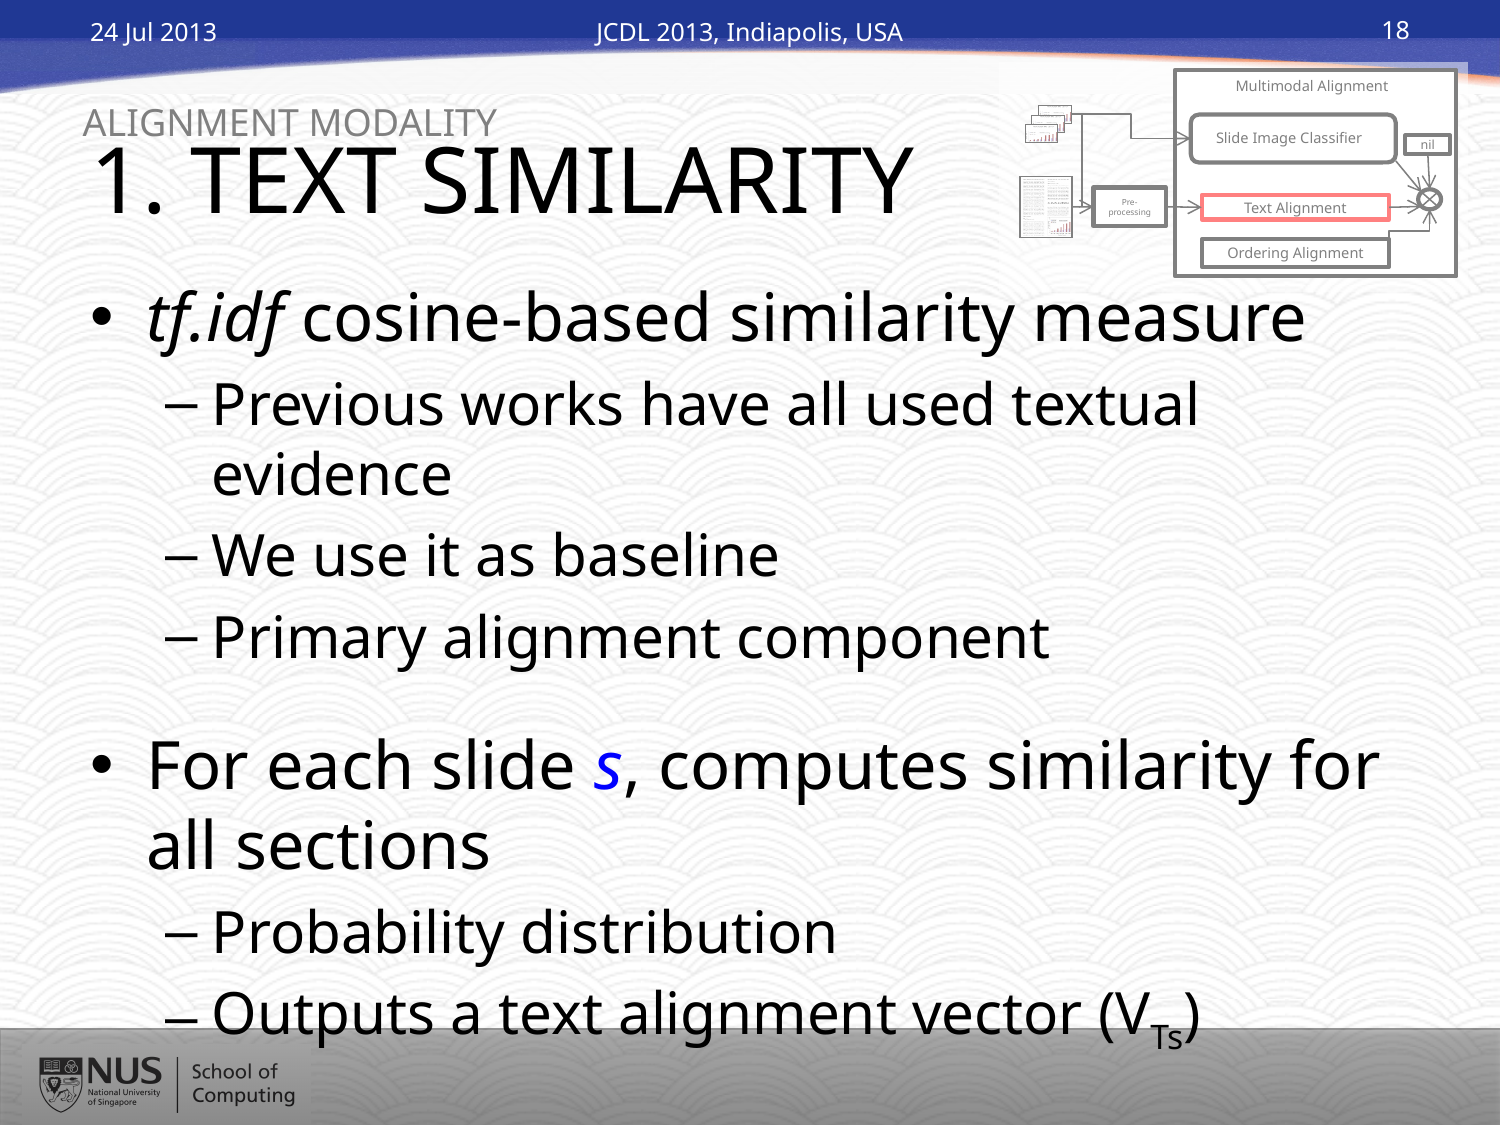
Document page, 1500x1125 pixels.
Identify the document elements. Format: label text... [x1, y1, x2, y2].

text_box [1020, 69, 1457, 277]
text_box [997, 60, 1470, 294]
list tf.idf cosine-based similarity measure Previous works have all used textual evidence We use it as baseline Primary alignment component For each slide s, computes similarity for all sections Probability distribution Outputs a text alignment vector (VTs) [75, 267, 1425, 1040]
text_box ALIGNMENT MODALITY [67, 91, 512, 151]
footer JCDL 2013, Indiapolis, USA [512, 15, 988, 48]
slide_number 18 [1074, 15, 1425, 48]
title 1. TEXT SIMILARITY [75, 115, 997, 238]
picture [0, 38, 1500, 1125]
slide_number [75, 15, 425, 48]
